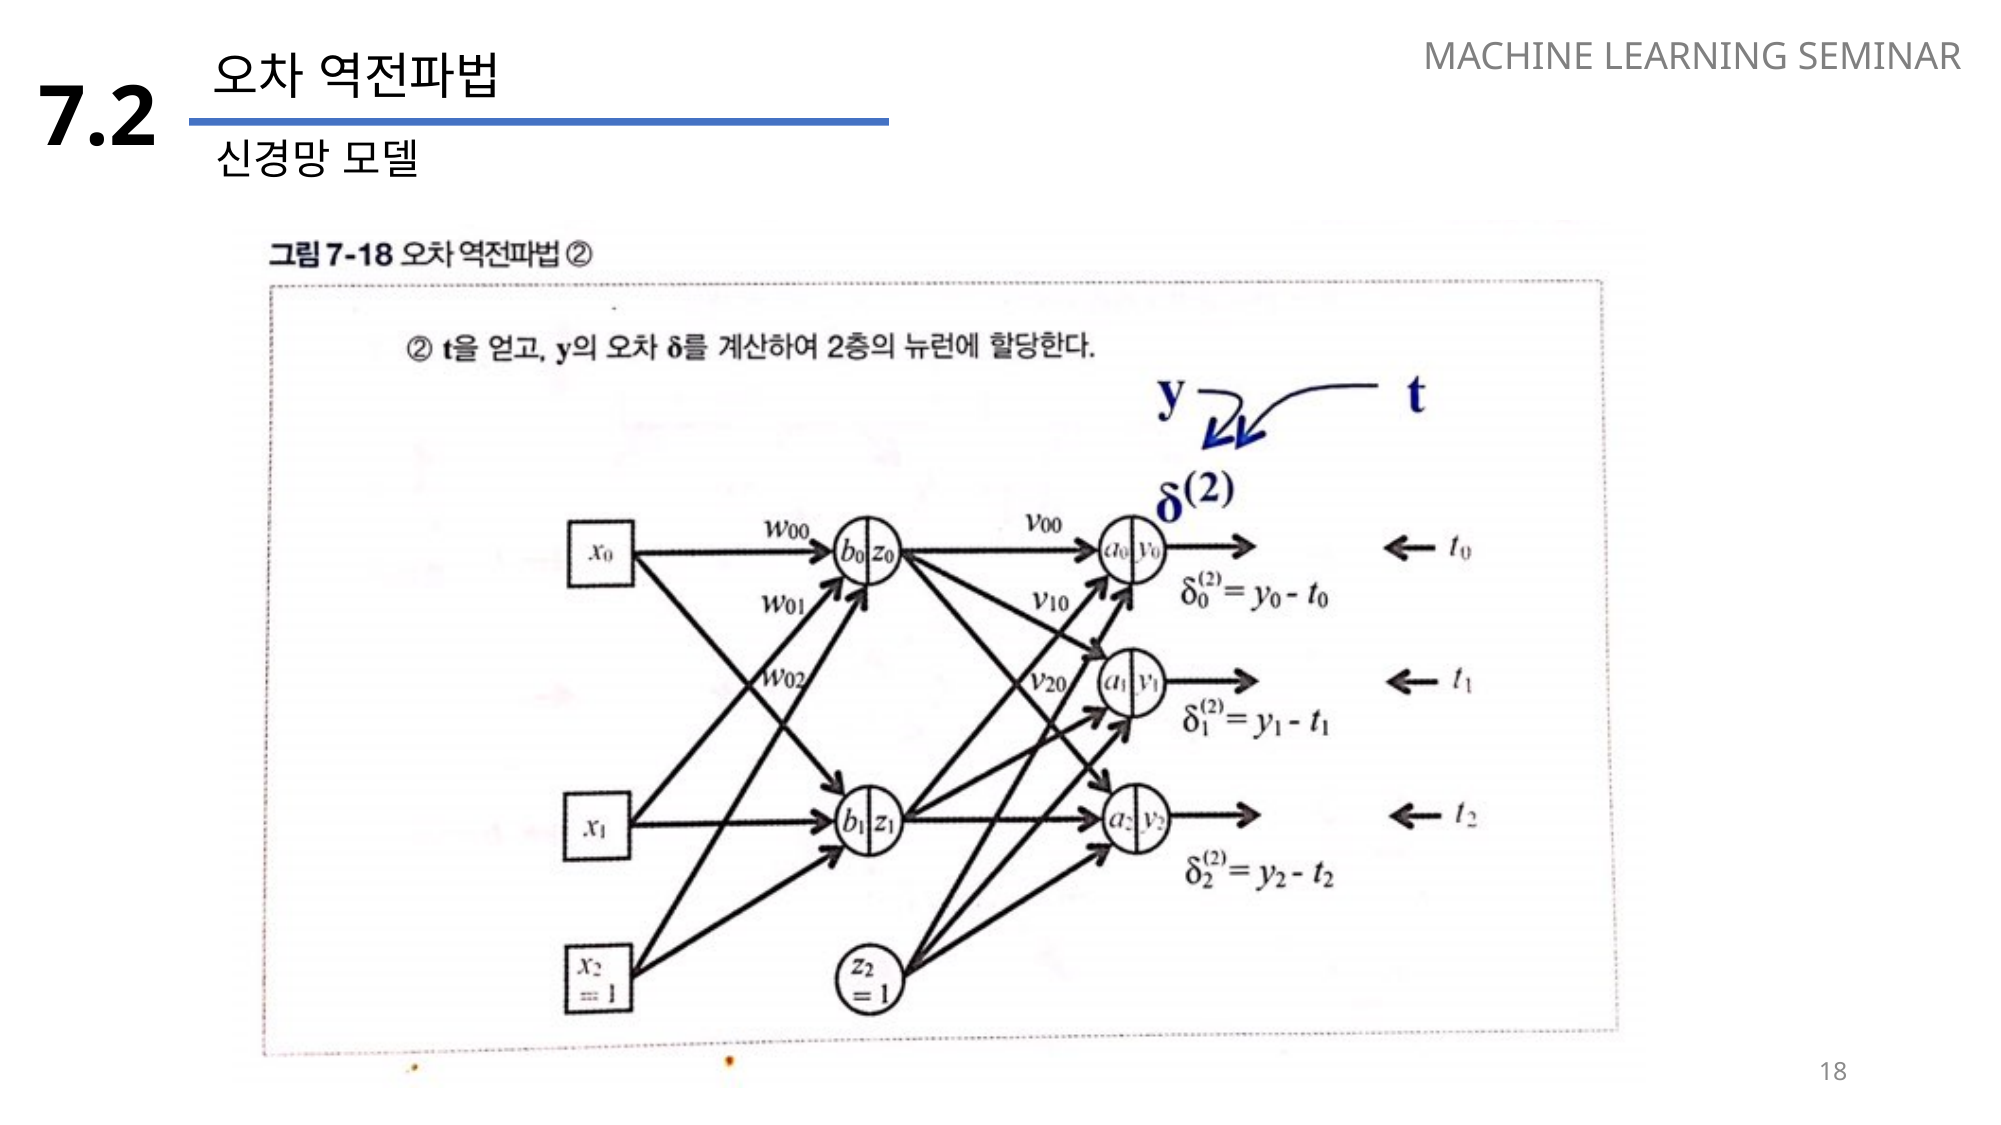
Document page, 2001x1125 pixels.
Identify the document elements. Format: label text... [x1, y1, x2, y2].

picture [232, 220, 1646, 1088]
text_box 7.2 [23, 55, 182, 170]
text_box [188, 117, 890, 127]
text_box 신경망 모델 [200, 125, 554, 191]
slide_number 18 [1412, 1042, 1863, 1103]
text_box 오차 역전파법 [140, 37, 574, 113]
text_box MACHINE LEARNING SEMINAR [1342, 24, 1977, 85]
